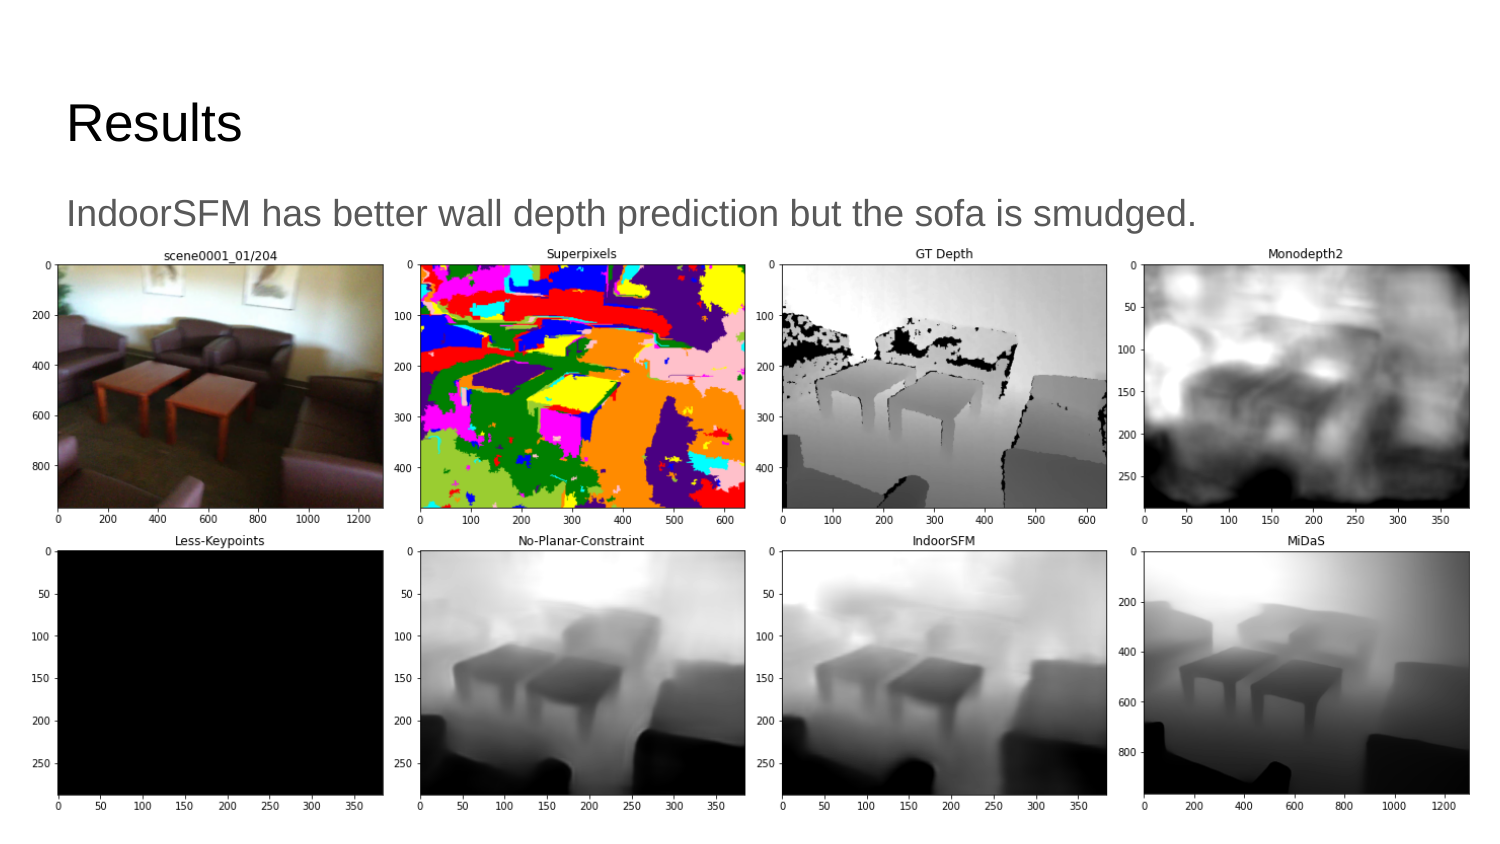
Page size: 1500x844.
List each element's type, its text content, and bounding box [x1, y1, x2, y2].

list IndoorSFM has better wall depth prediction but the sofa is smudged. [51, 166, 1449, 240]
picture [24, 241, 1476, 820]
title Results [51, 72, 1449, 166]
